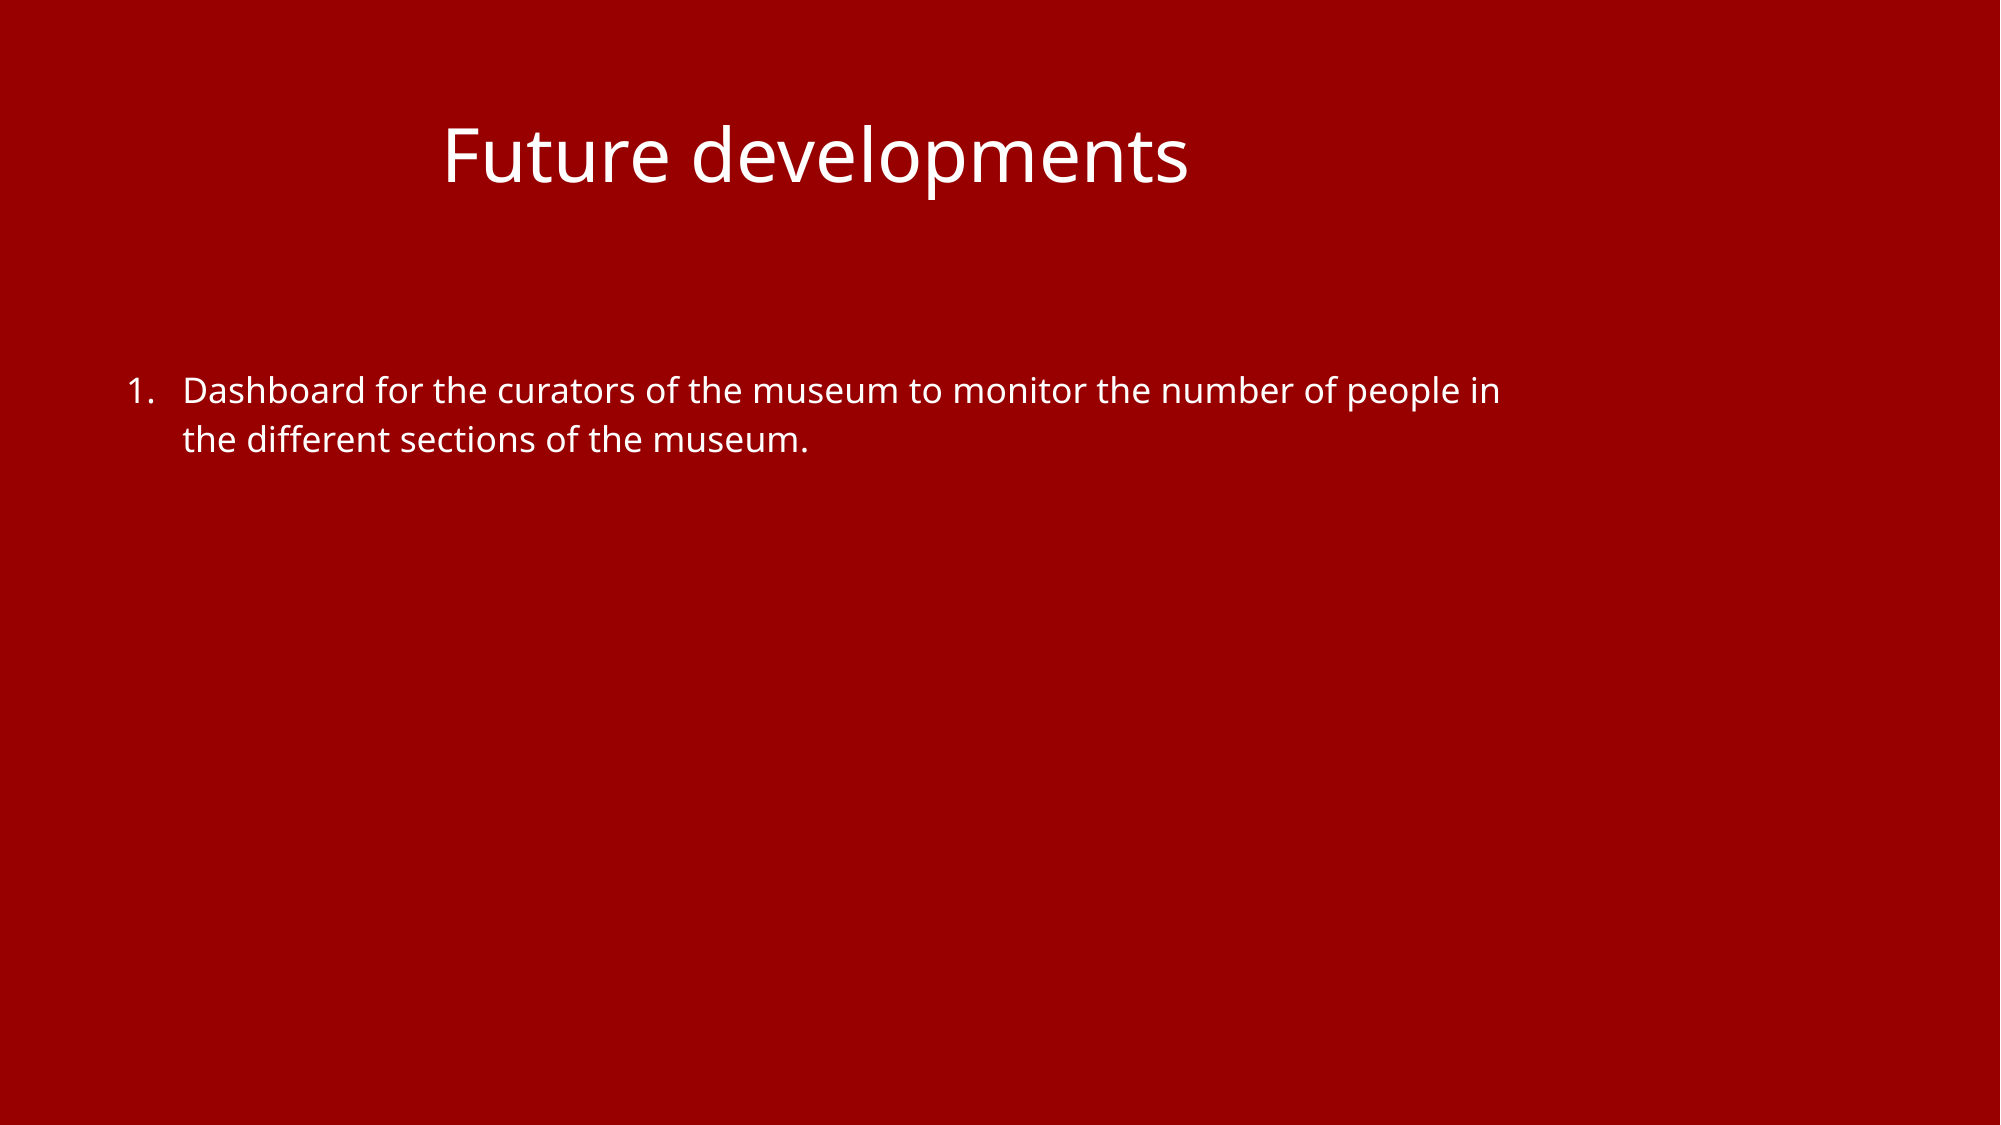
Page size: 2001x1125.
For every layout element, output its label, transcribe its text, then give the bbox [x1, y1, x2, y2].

title Future developments [111, 99, 1522, 317]
list Dashboard for the curators of the museum to monitor the number of people in the different sections of the museum. [111, 354, 1522, 992]
